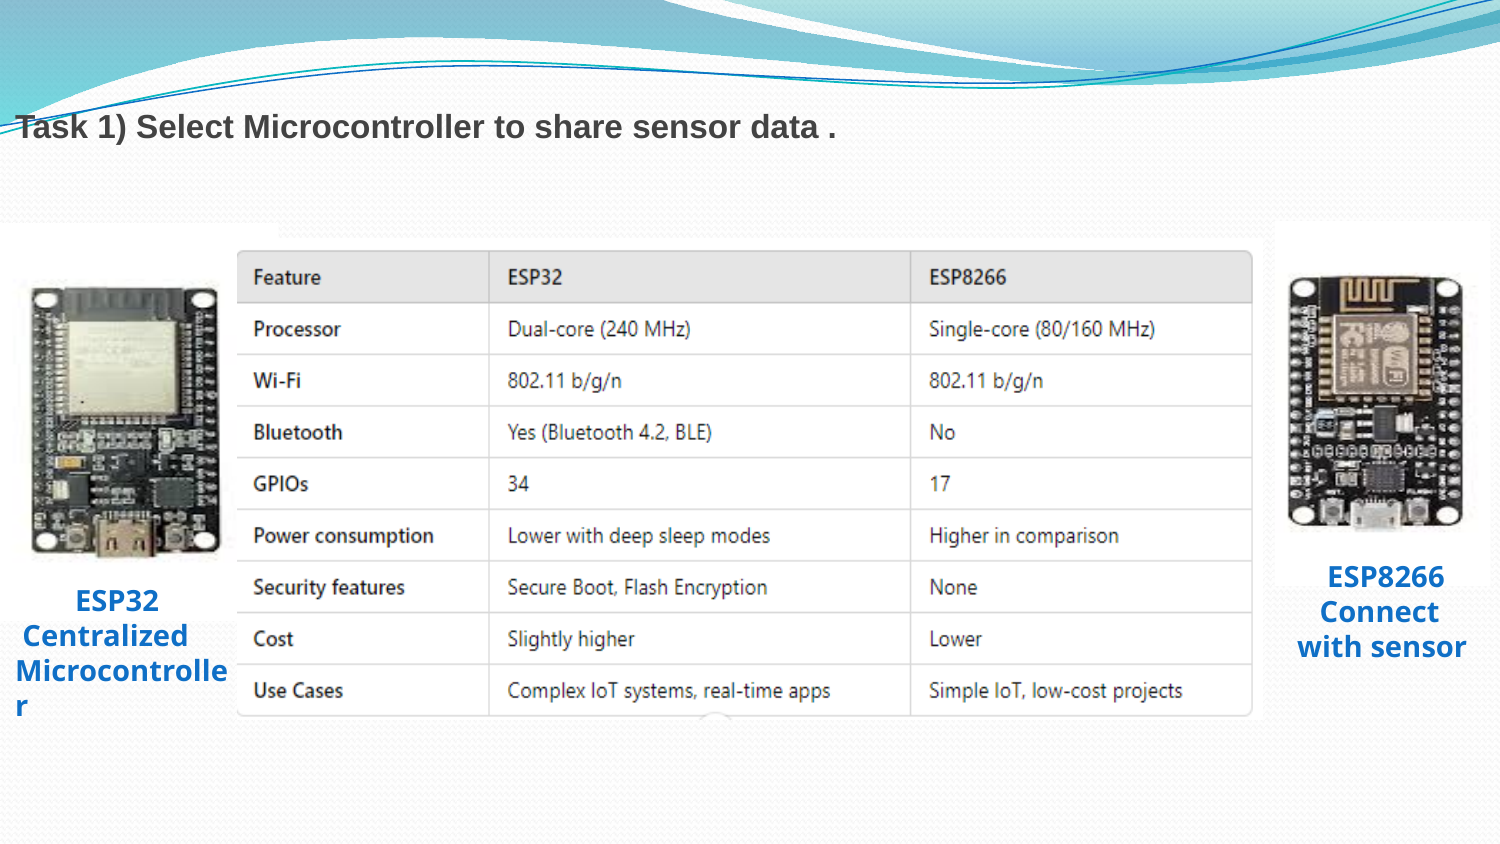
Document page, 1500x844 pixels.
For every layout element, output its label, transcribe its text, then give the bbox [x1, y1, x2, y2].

text_box ESP32 Centralized Microcontroller [0, 632, 230, 657]
picture [1274, 221, 1491, 586]
text_box ESP8266 Connect with sensor [1274, 543, 1500, 681]
text_box Task 1) Select Microcontroller to share sensor data . [0, 83, 1500, 160]
picture [0, 222, 1263, 720]
